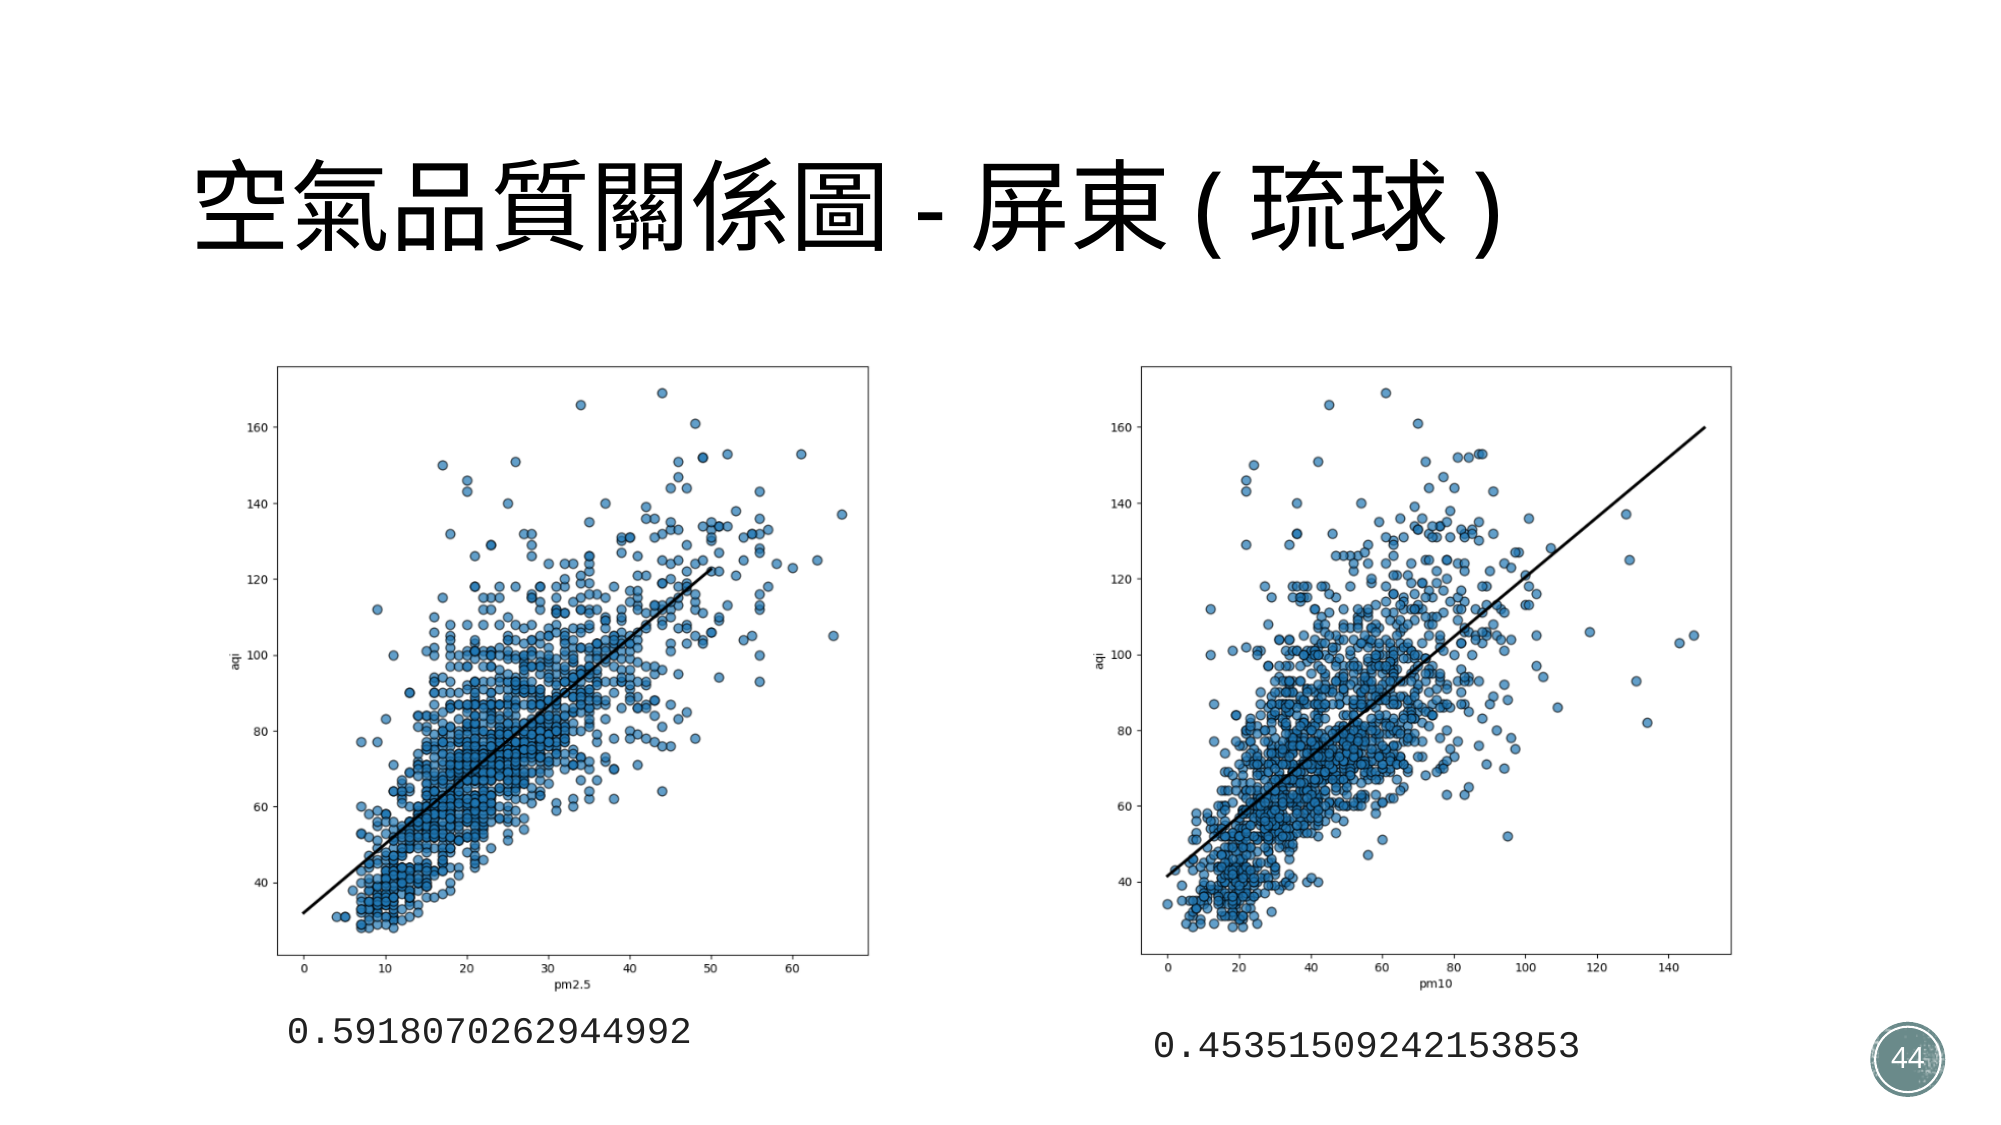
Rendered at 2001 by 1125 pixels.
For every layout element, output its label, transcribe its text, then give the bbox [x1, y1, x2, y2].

text_box 0.5918070262944992 [272, 1013, 916, 1059]
title 空氣品質關係圖-屏東(琉球) [175, 79, 1826, 344]
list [1083, 363, 1787, 1011]
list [218, 363, 916, 1011]
slide_number 44 [1855, 1028, 1961, 1089]
text_box 0.45351509242153853 [1138, 1013, 1752, 1073]
